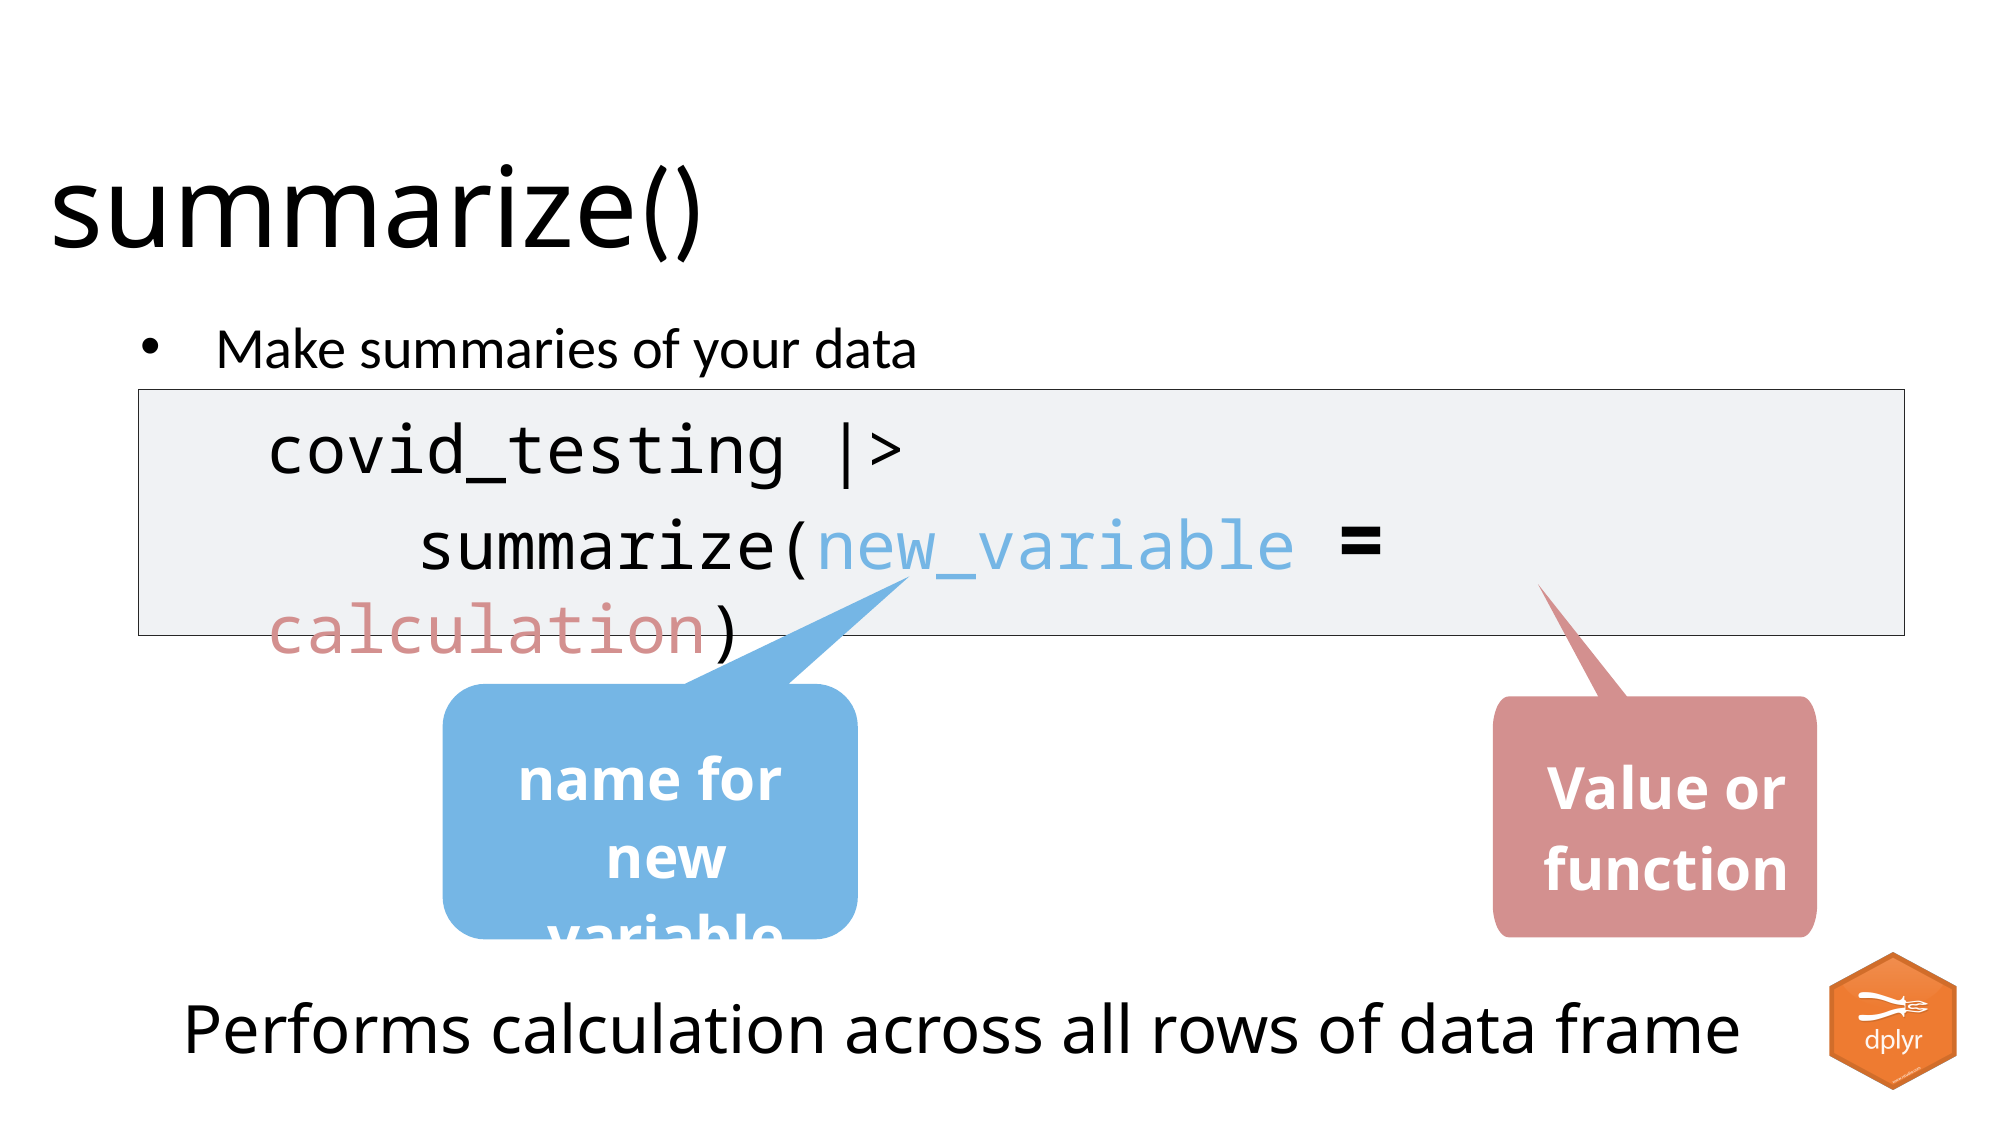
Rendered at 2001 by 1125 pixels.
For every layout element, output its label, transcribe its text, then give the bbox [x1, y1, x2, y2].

text_box [1829, 952, 1957, 1090]
text_box Performs calculation across all rows of data frame [123, 979, 1803, 1075]
text_box Make summaries of your data [138, 308, 1150, 501]
text_box [1150, 389, 1905, 399]
text_box Value or function [1531, 726, 1804, 915]
text_box name for new variable [458, 727, 841, 915]
text_box [1492, 584, 1818, 938]
text_box covid_testing |> summarize(new_variable = calculation) [251, 399, 1905, 674]
text_box [138, 501, 251, 636]
text_box summarize() [34, 128, 722, 278]
text_box [442, 576, 910, 940]
